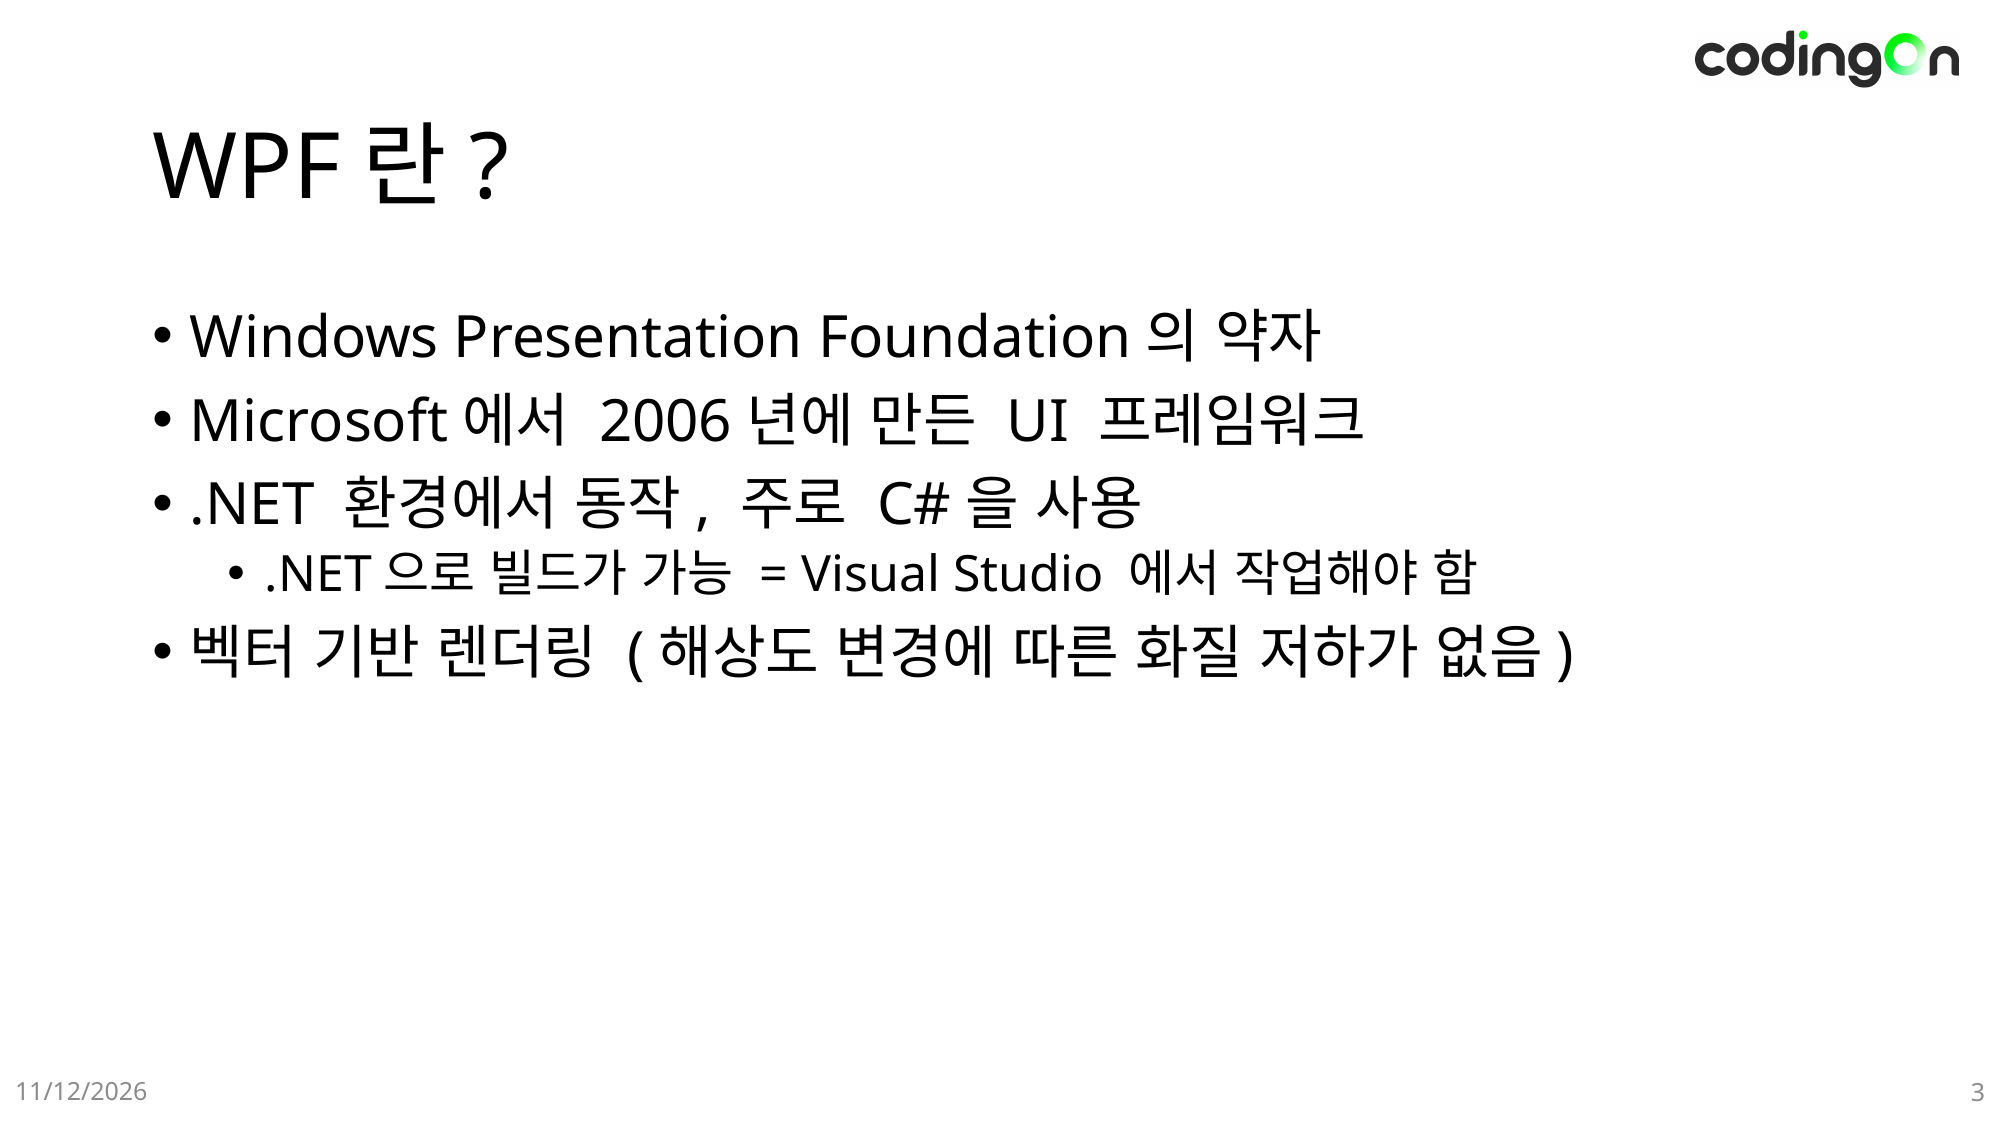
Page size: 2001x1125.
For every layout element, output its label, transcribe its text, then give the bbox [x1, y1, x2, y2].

picture [1695, 30, 1959, 88]
slide_number 3 [1550, 1063, 2000, 1124]
slide_number 01-12(Sun) [0, 1062, 450, 1123]
title WPF란? [137, 59, 1863, 278]
list Windows Presentation Foundation의 약자 Microsoft에서 2006년에 만든 UI 프레임워크 .NET 환경에서 동작, 주로 C#을 사용 .NET으로 빌드가 가능 = Visual Studio 에서 작업해야 함 벡터 기반 렌더링 (해상도 변경에 따른 화질 저하가 없음) [137, 299, 1863, 1014]
